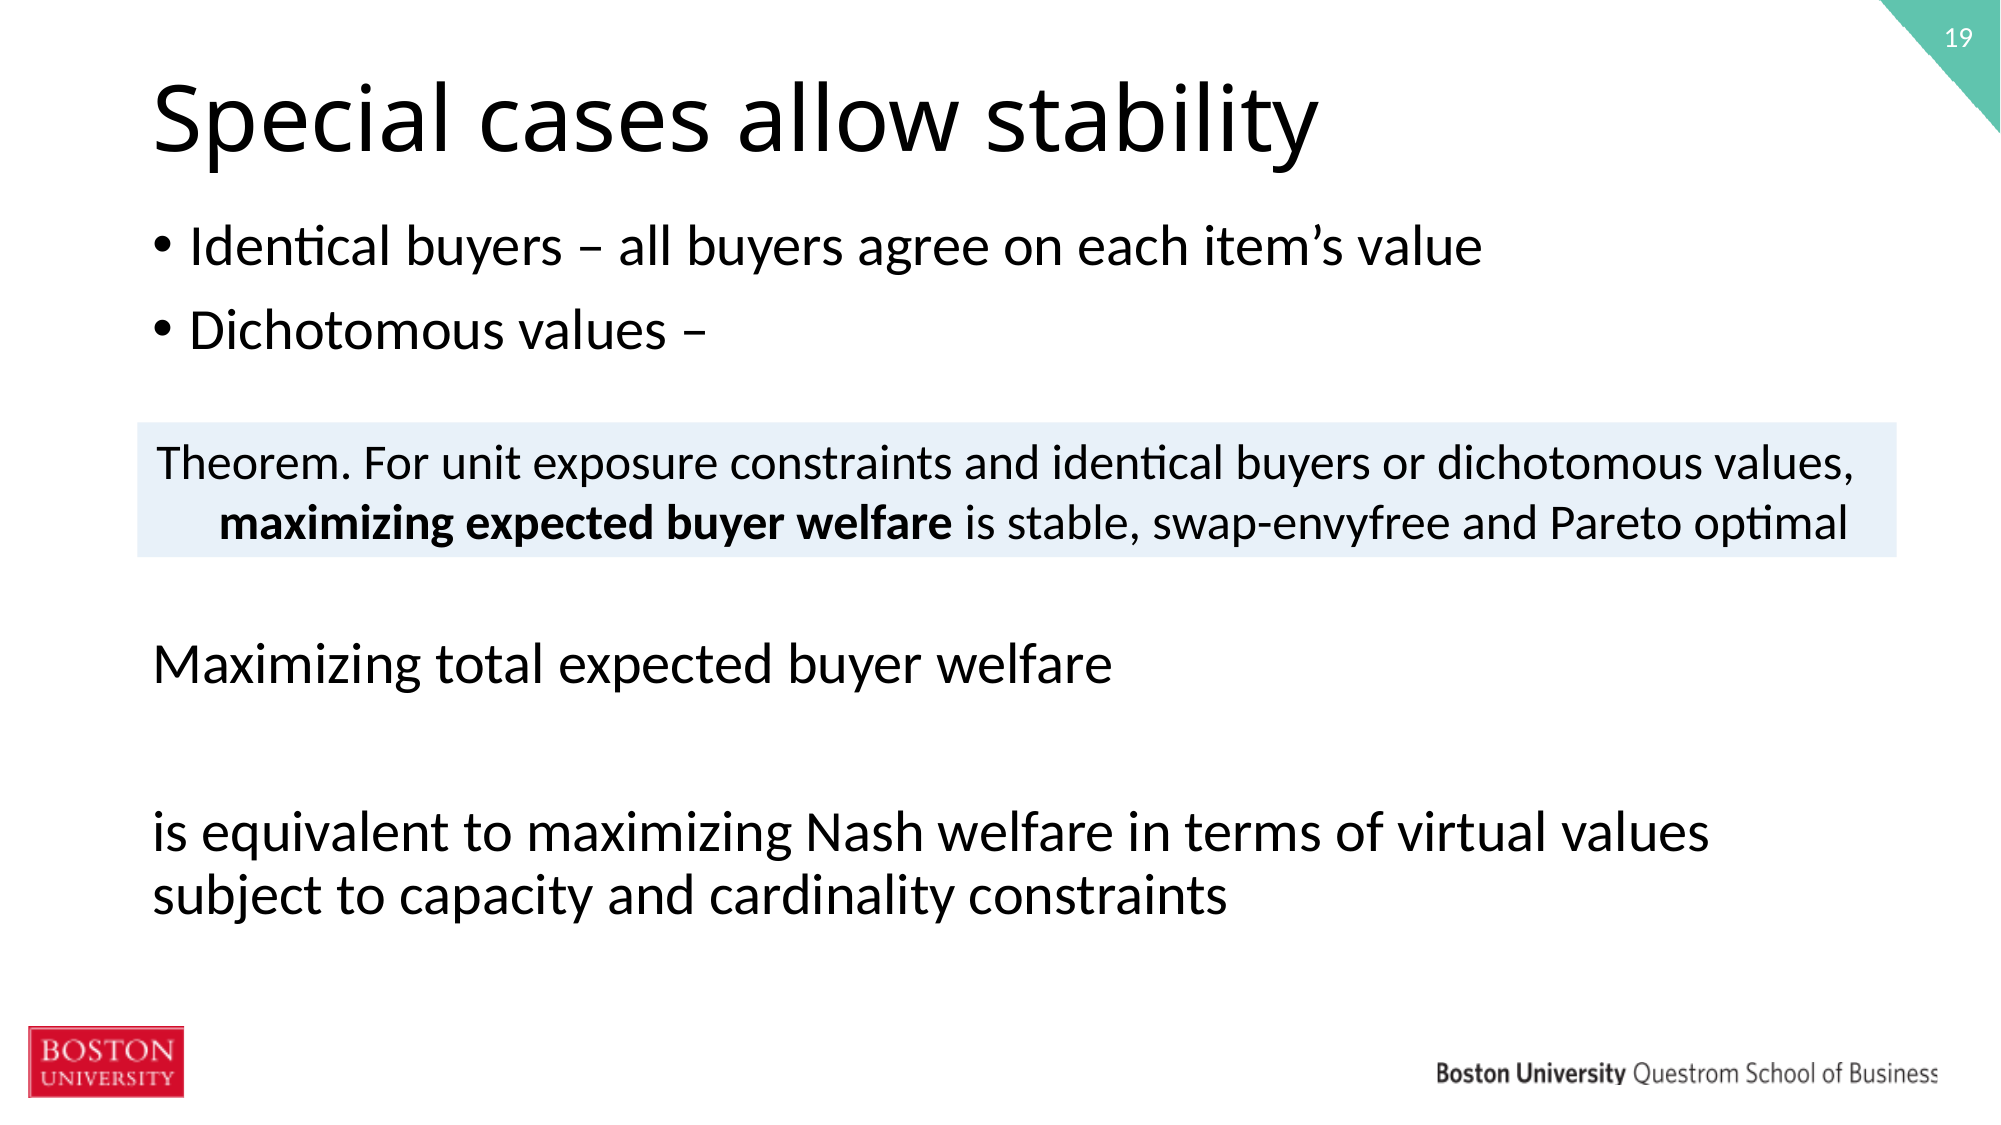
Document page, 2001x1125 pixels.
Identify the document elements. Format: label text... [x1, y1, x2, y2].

title Special cases allow stability [137, 59, 1863, 185]
picture [1821, 0, 2001, 159]
slide_number 19 [1862, 6, 1989, 67]
text_box Theorem. For unit exposure constraints and identical buyers or dichotomous values, maximizing expected buyer welfare is stable, swap-envyfree and Pareto optimal [137, 422, 1897, 558]
